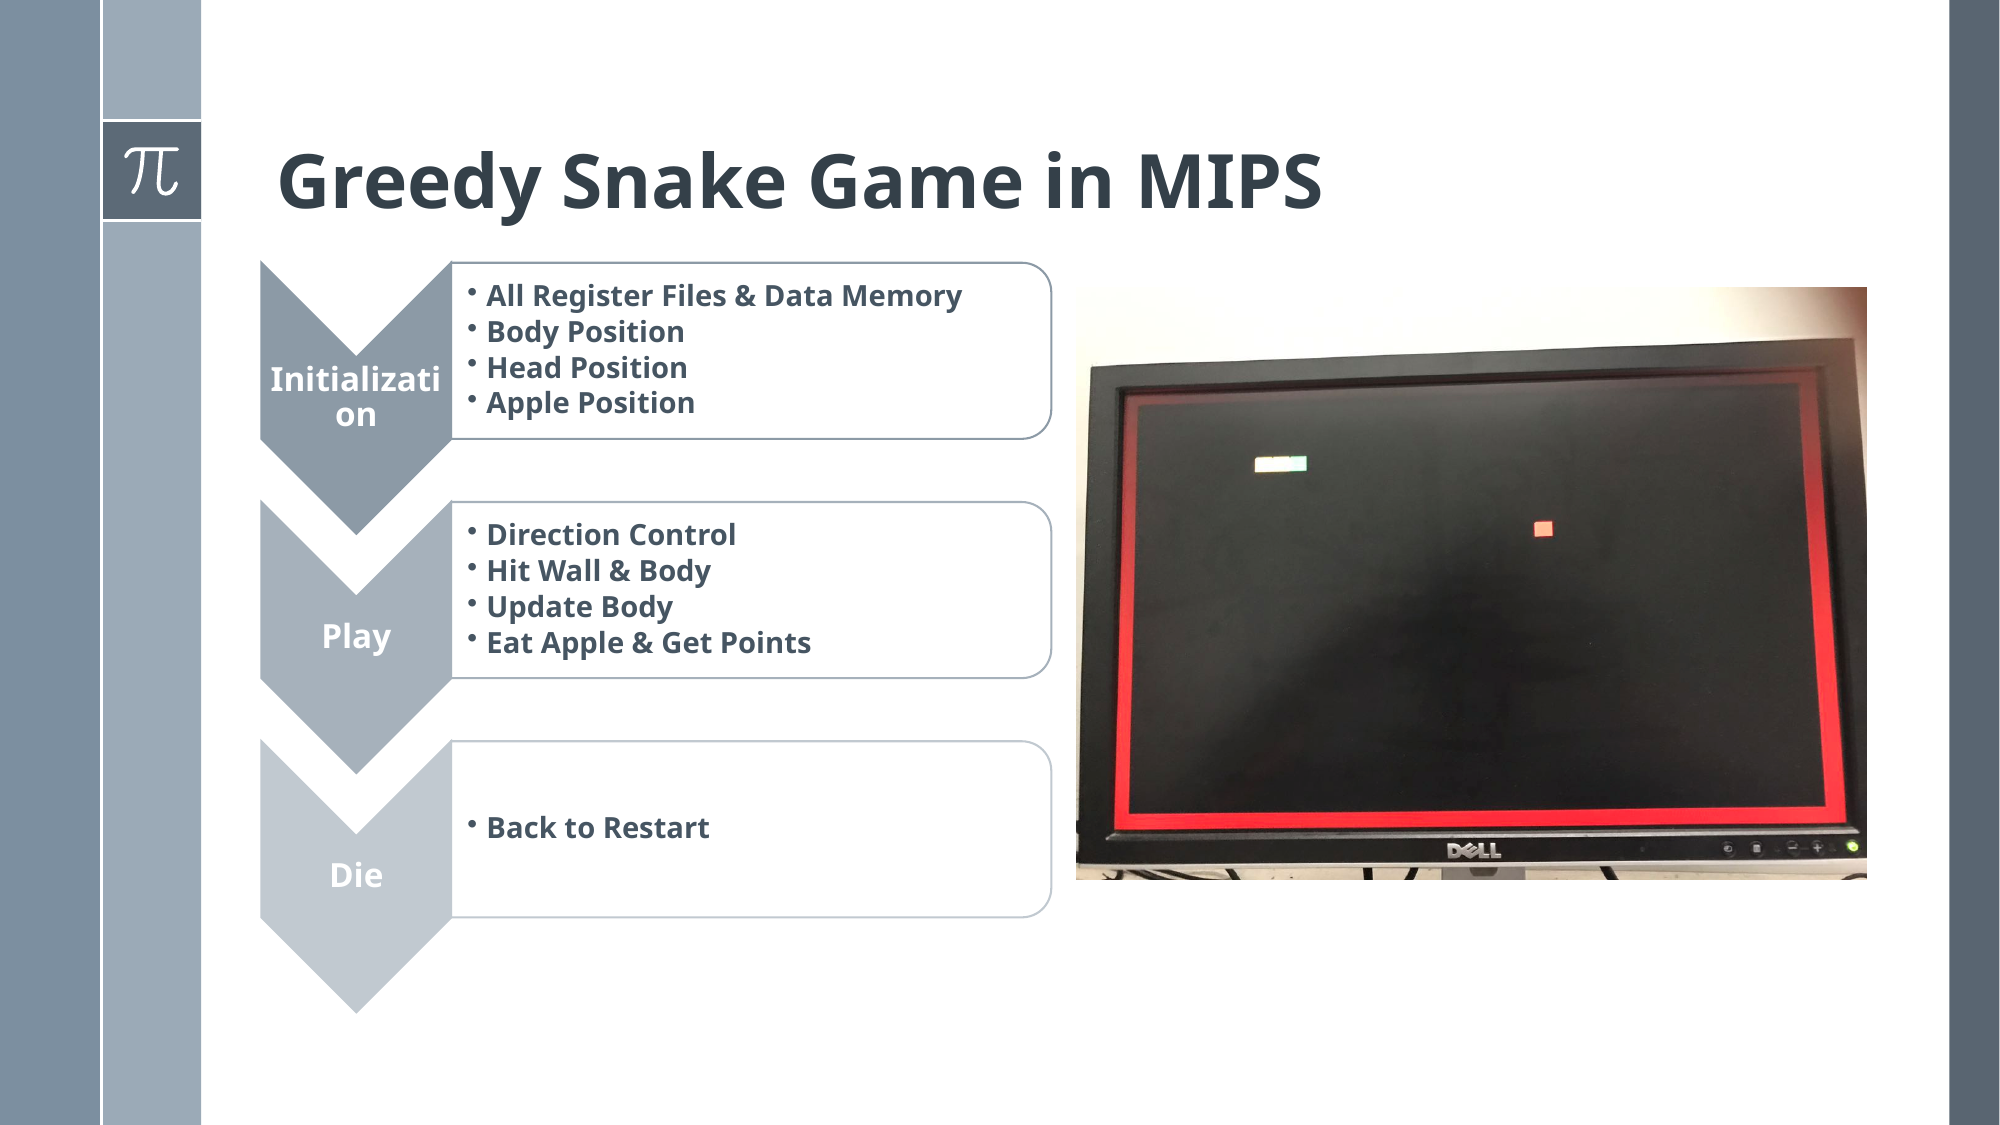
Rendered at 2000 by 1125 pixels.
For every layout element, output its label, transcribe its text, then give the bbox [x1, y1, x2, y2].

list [261, 262, 1052, 1013]
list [1076, 287, 1867, 880]
title Greedy Snake Game in MIPS [261, 29, 1867, 233]
